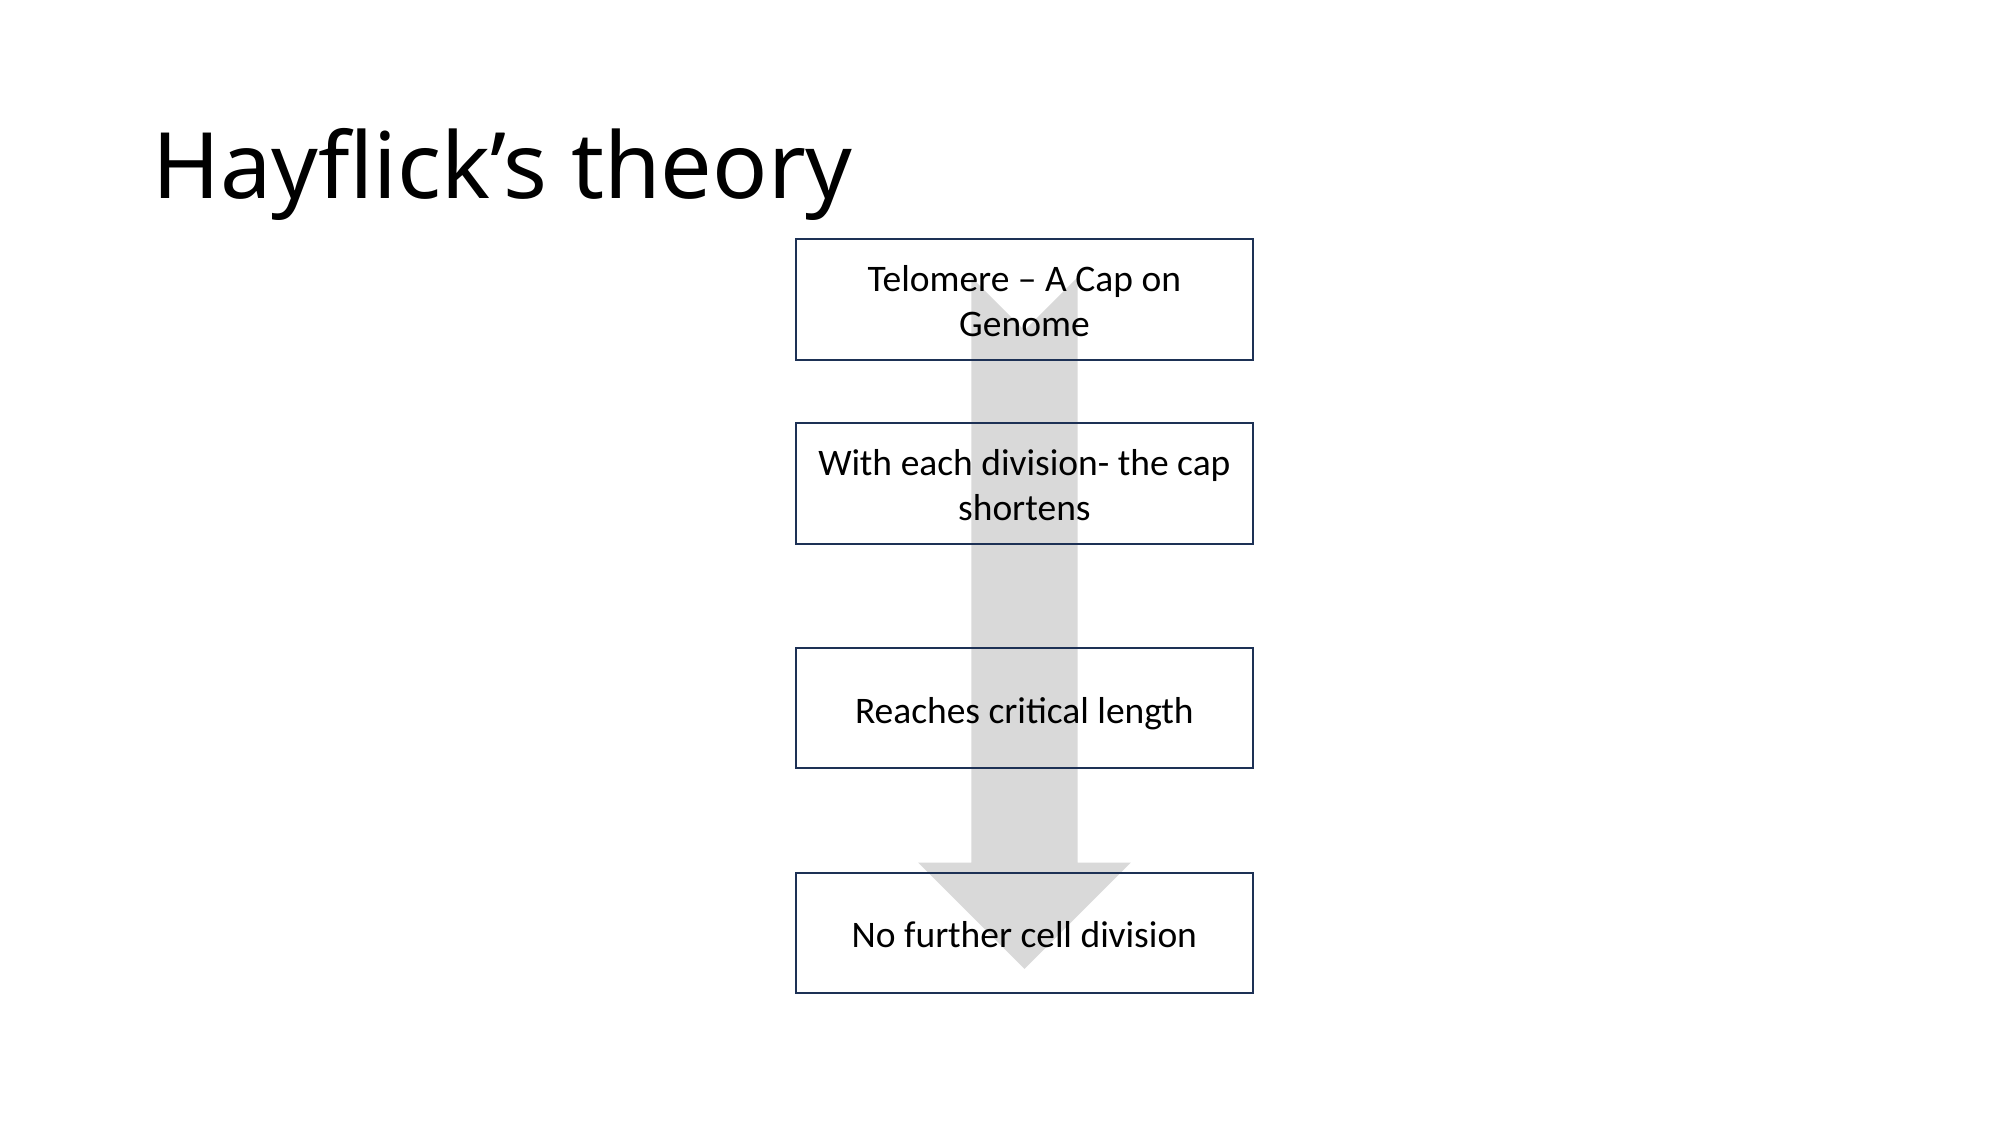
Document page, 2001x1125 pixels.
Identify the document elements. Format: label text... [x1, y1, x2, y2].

list [137, 299, 1863, 1014]
text_box Telomere – A Cap on Genome [795, 238, 1254, 361]
title Hayflick’s theory [137, 59, 1863, 278]
text_box Reaches critical length [795, 647, 1254, 769]
text_box With each division- the cap shortens [795, 422, 1254, 545]
text_box No further cell division [795, 872, 1254, 994]
